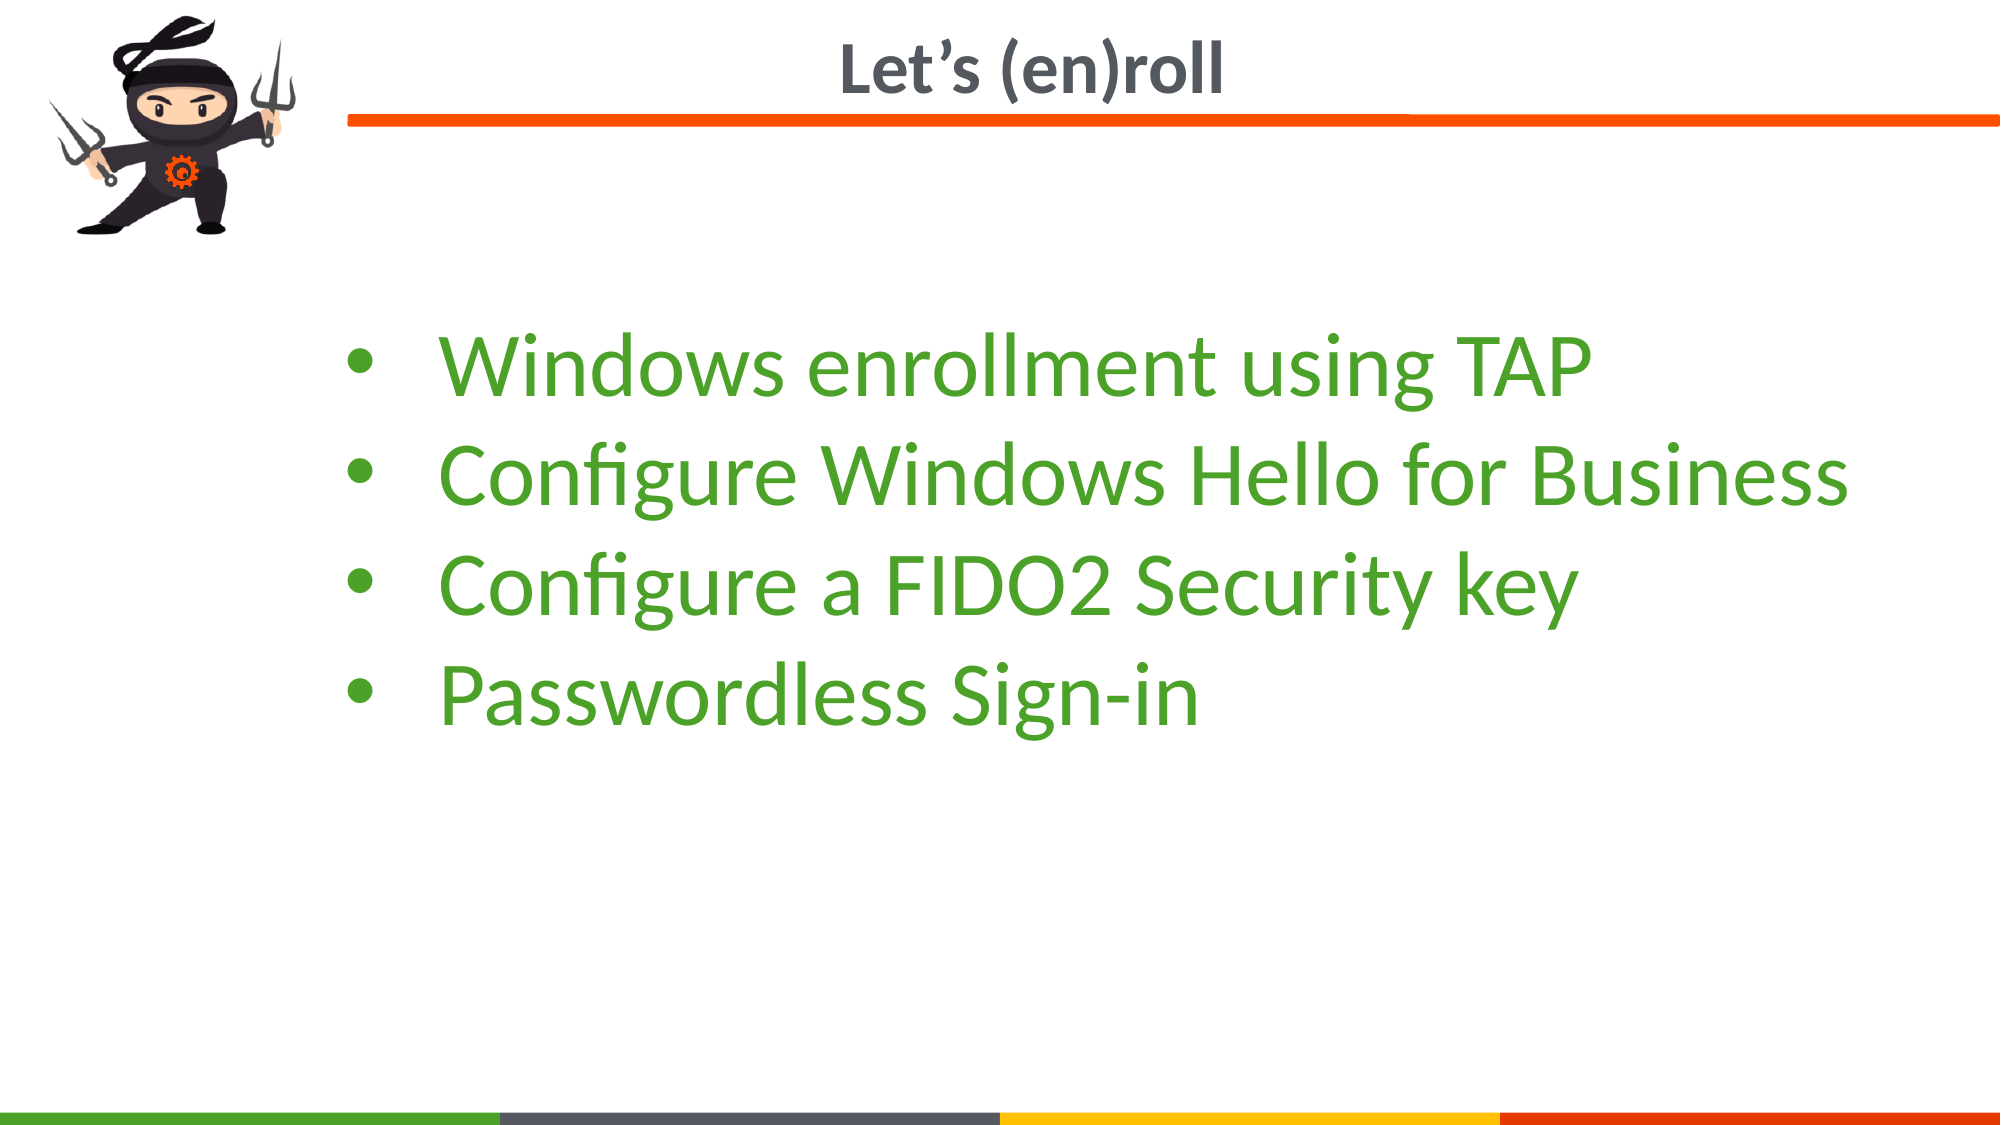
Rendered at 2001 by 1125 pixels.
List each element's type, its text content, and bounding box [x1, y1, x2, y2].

text_box Windows enrollment using TAP Configure Windows Hello for Business Configure a FIDO2 Security key Passwordless Sign-in [330, 296, 1890, 752]
list Let’s (en)roll [383, 21, 1683, 114]
picture [33, 6, 310, 247]
